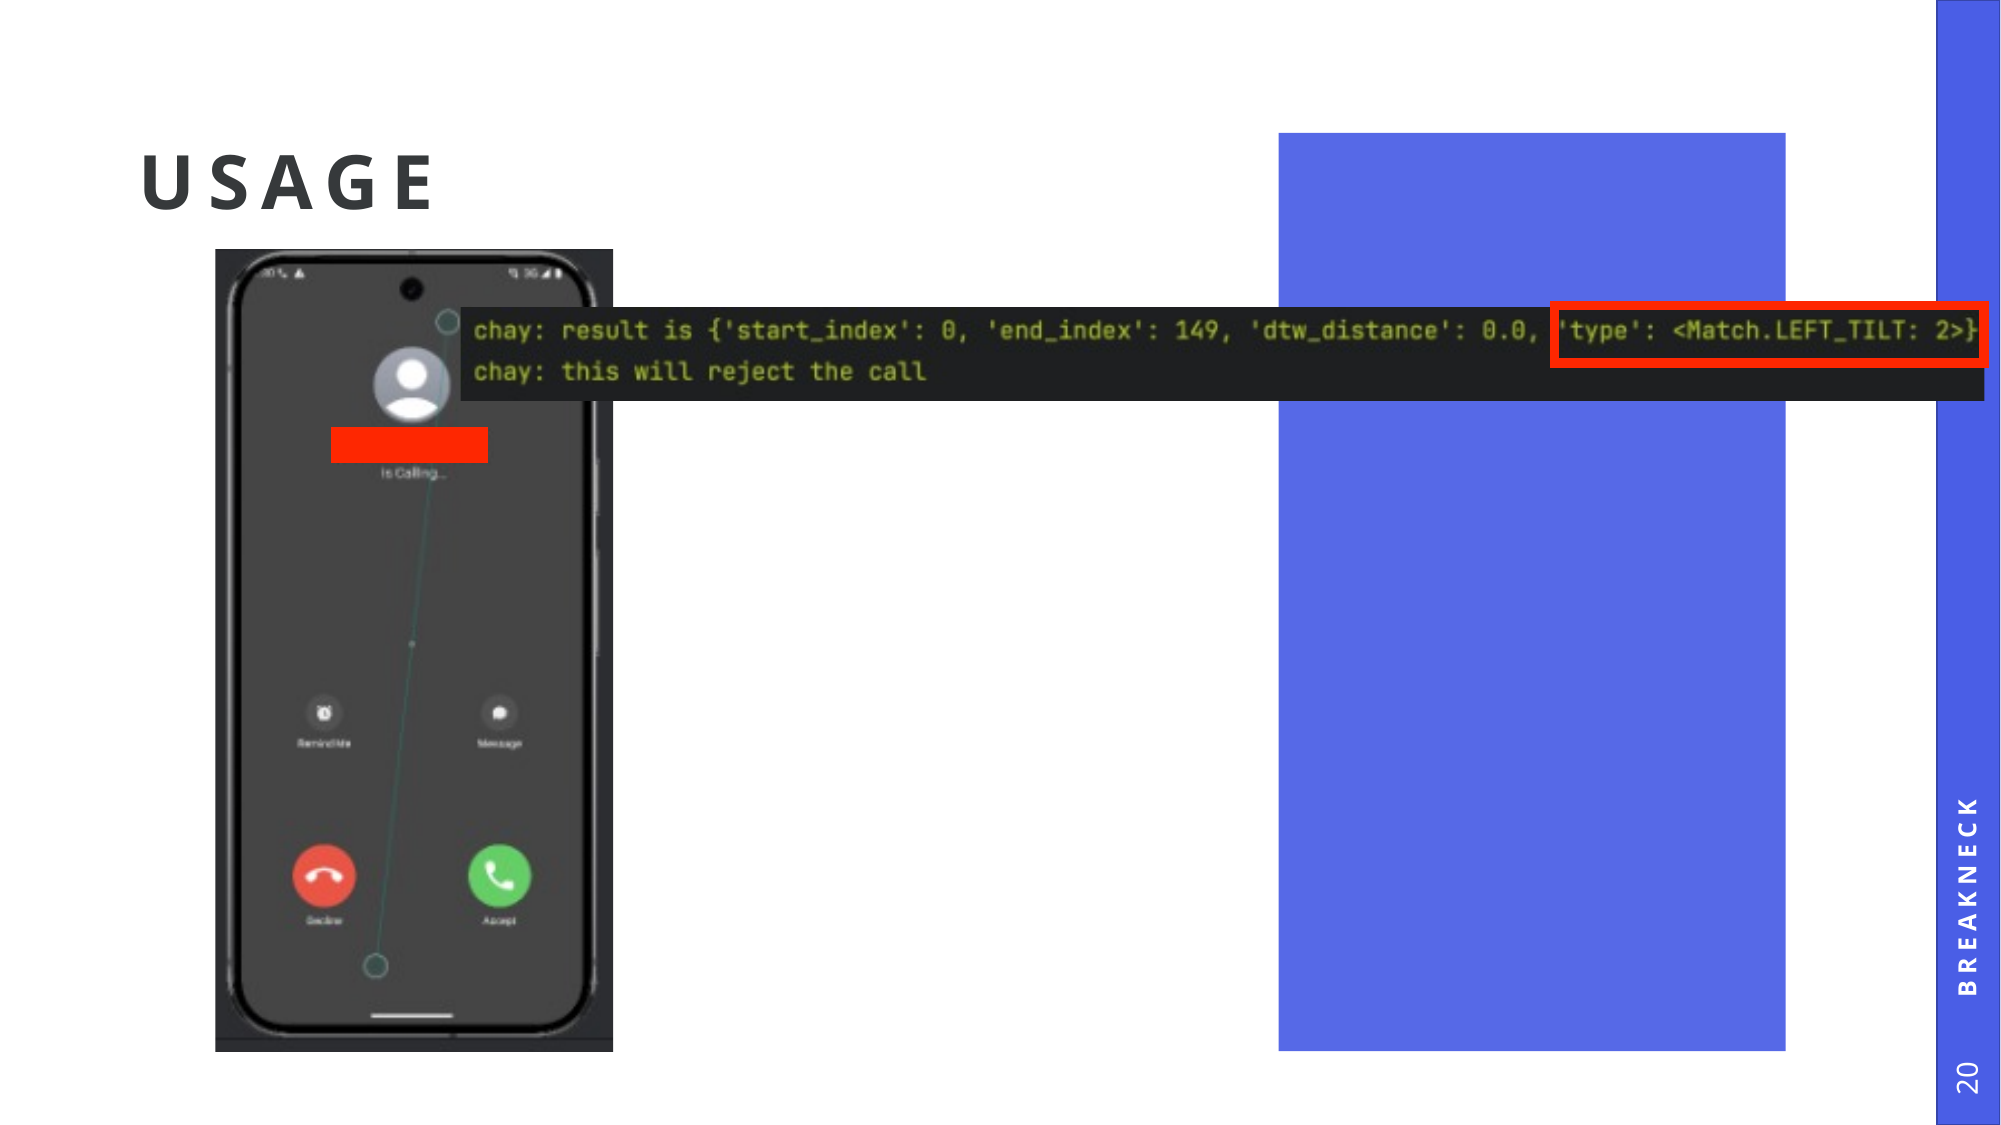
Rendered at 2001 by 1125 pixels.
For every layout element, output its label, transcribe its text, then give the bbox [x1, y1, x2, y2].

picture [215, 249, 1985, 1052]
slide_number 20 [1937, 1032, 2000, 1125]
footer breakneck [1937, 0, 2000, 1032]
title usage [139, 145, 1082, 306]
